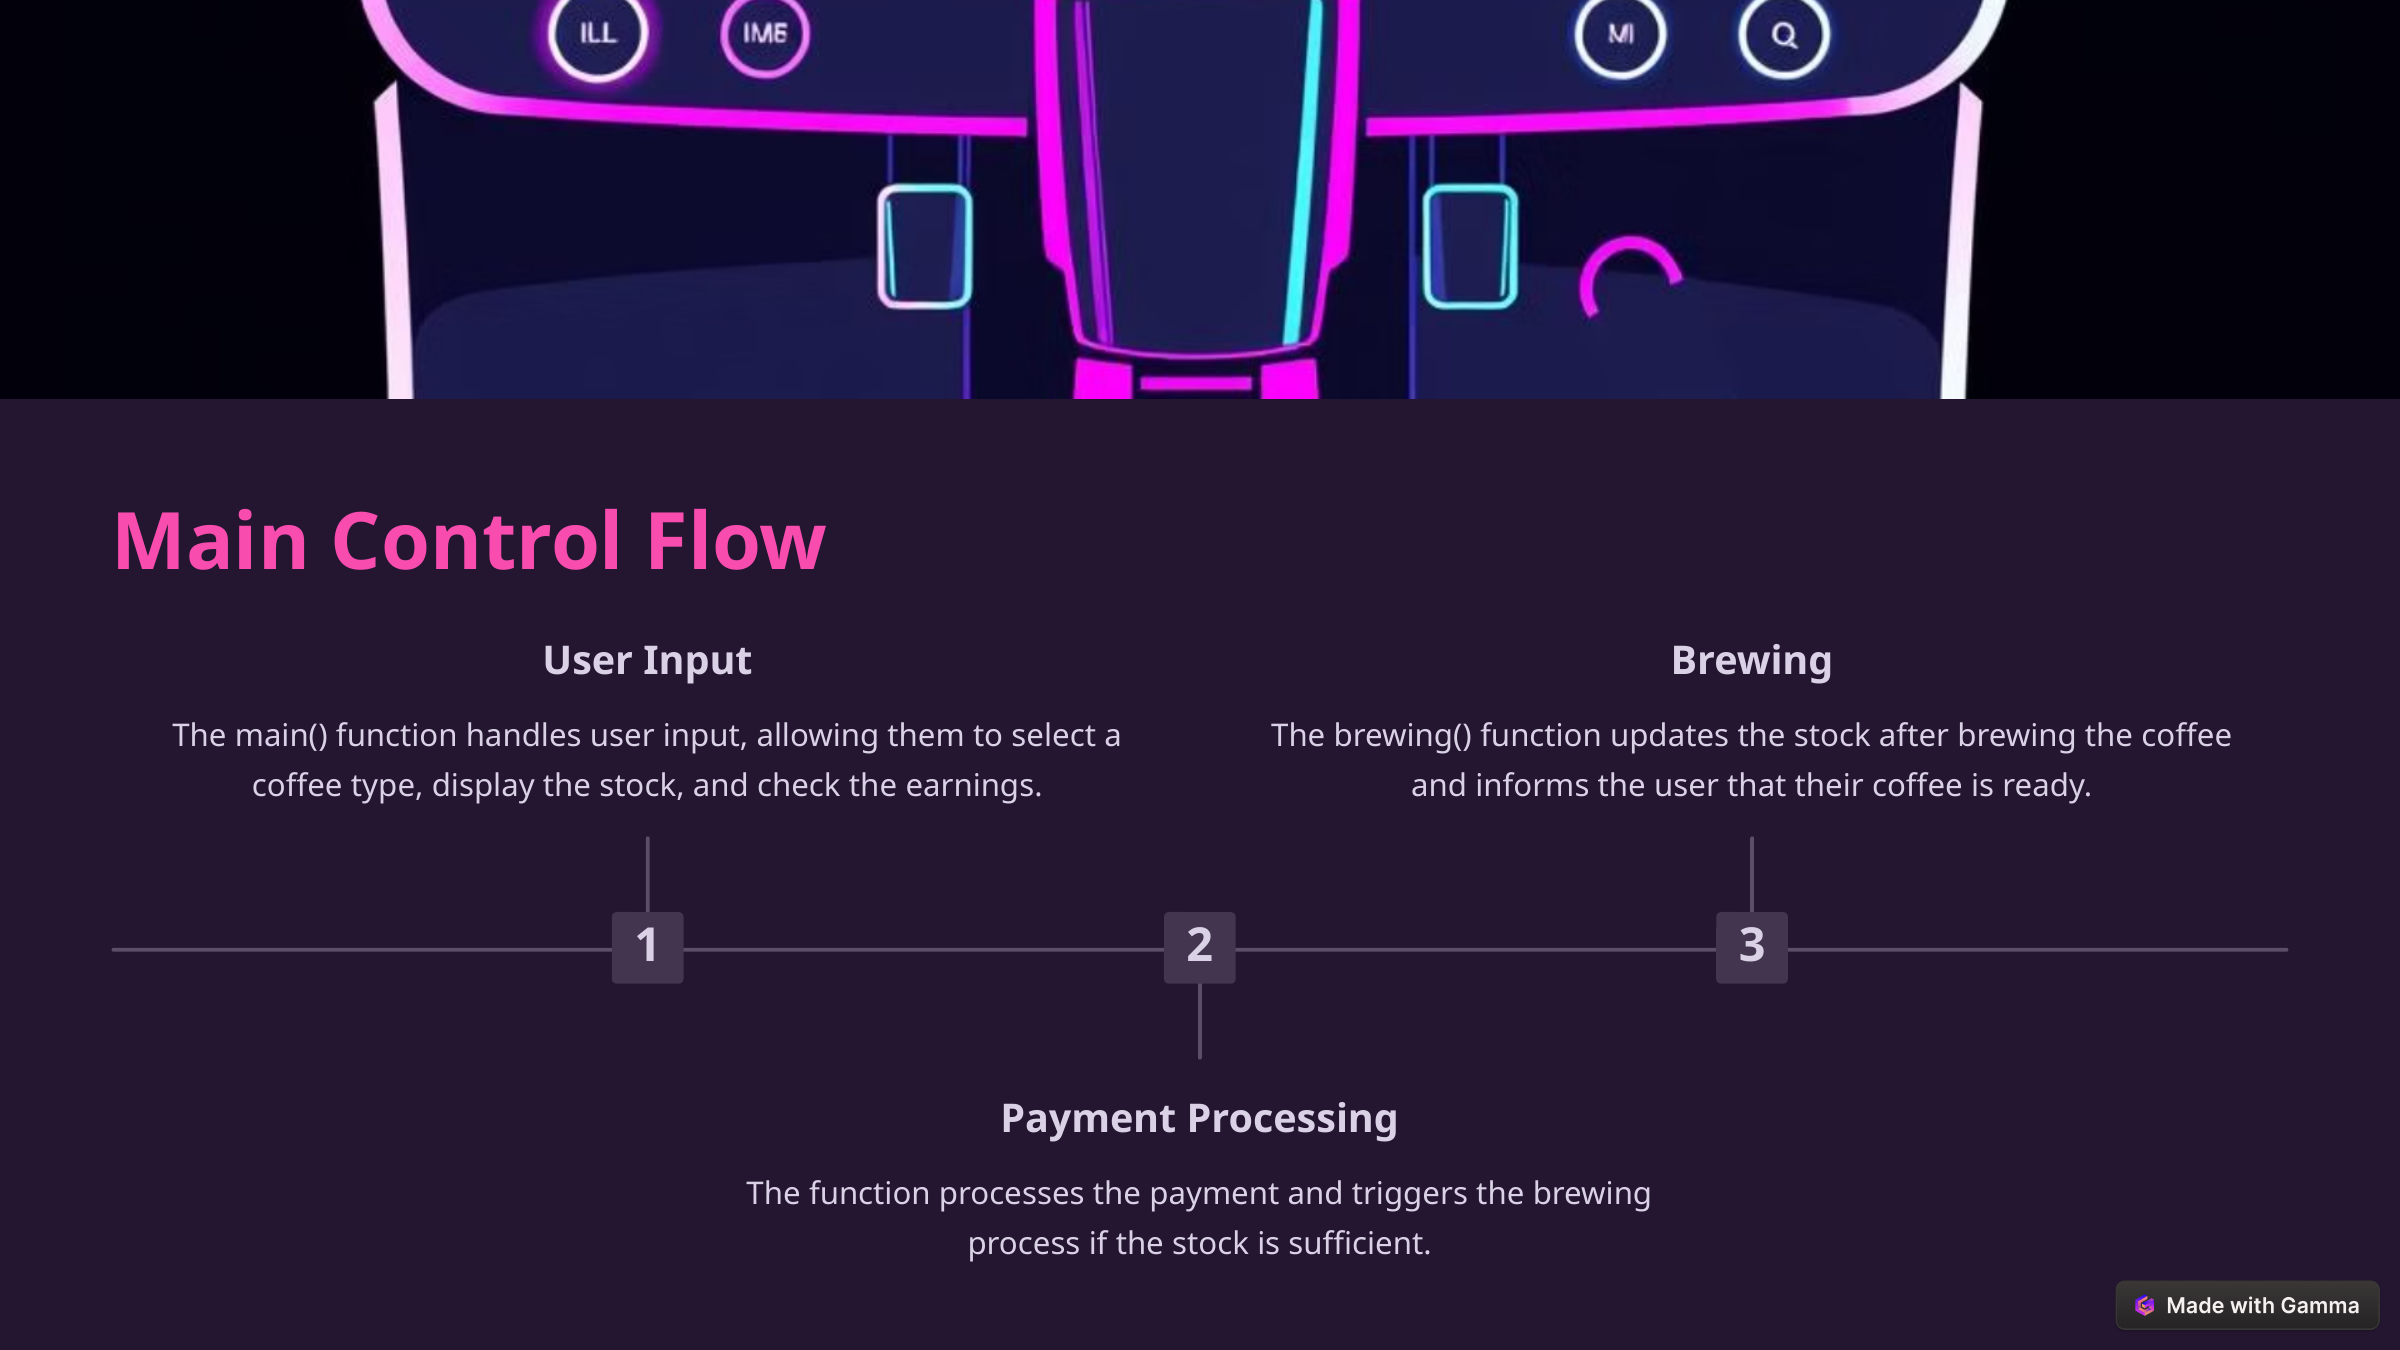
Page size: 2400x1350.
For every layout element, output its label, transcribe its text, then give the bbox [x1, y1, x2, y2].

text_box The function processes the payment and triggers the brewing process if the stock is sufficient. [695, 1160, 1705, 1263]
text_box The main() function handles user input, allowing them to select a coffee type, display the stock, and check the earnings. [143, 702, 1153, 805]
text_box The brewing() function updates the stock after brewing the coffee and informs the user that their coffee is ready. [1247, 702, 2257, 805]
text_box [645, 836, 650, 912]
text_box 2 [1188, 923, 1212, 972]
text_box [1163, 911, 1236, 984]
text_box [1236, 947, 1716, 952]
text_box Main Control Flow [111, 486, 909, 586]
text_box [111, 947, 611, 952]
text_box Brewing [1552, 633, 1952, 684]
text_box [684, 947, 1164, 952]
text_box 1 [635, 923, 660, 972]
text_box [1716, 911, 1788, 984]
text_box [1750, 836, 1754, 912]
text_box [1198, 984, 1202, 1060]
picture [0, 0, 2400, 399]
text_box User Input [448, 633, 847, 684]
text_box 3 [1740, 923, 1765, 972]
picture [2106, 1271, 2389, 1339]
text_box [611, 911, 684, 984]
text_box [1788, 947, 2289, 952]
text_box Payment Processing [1000, 1091, 1400, 1142]
